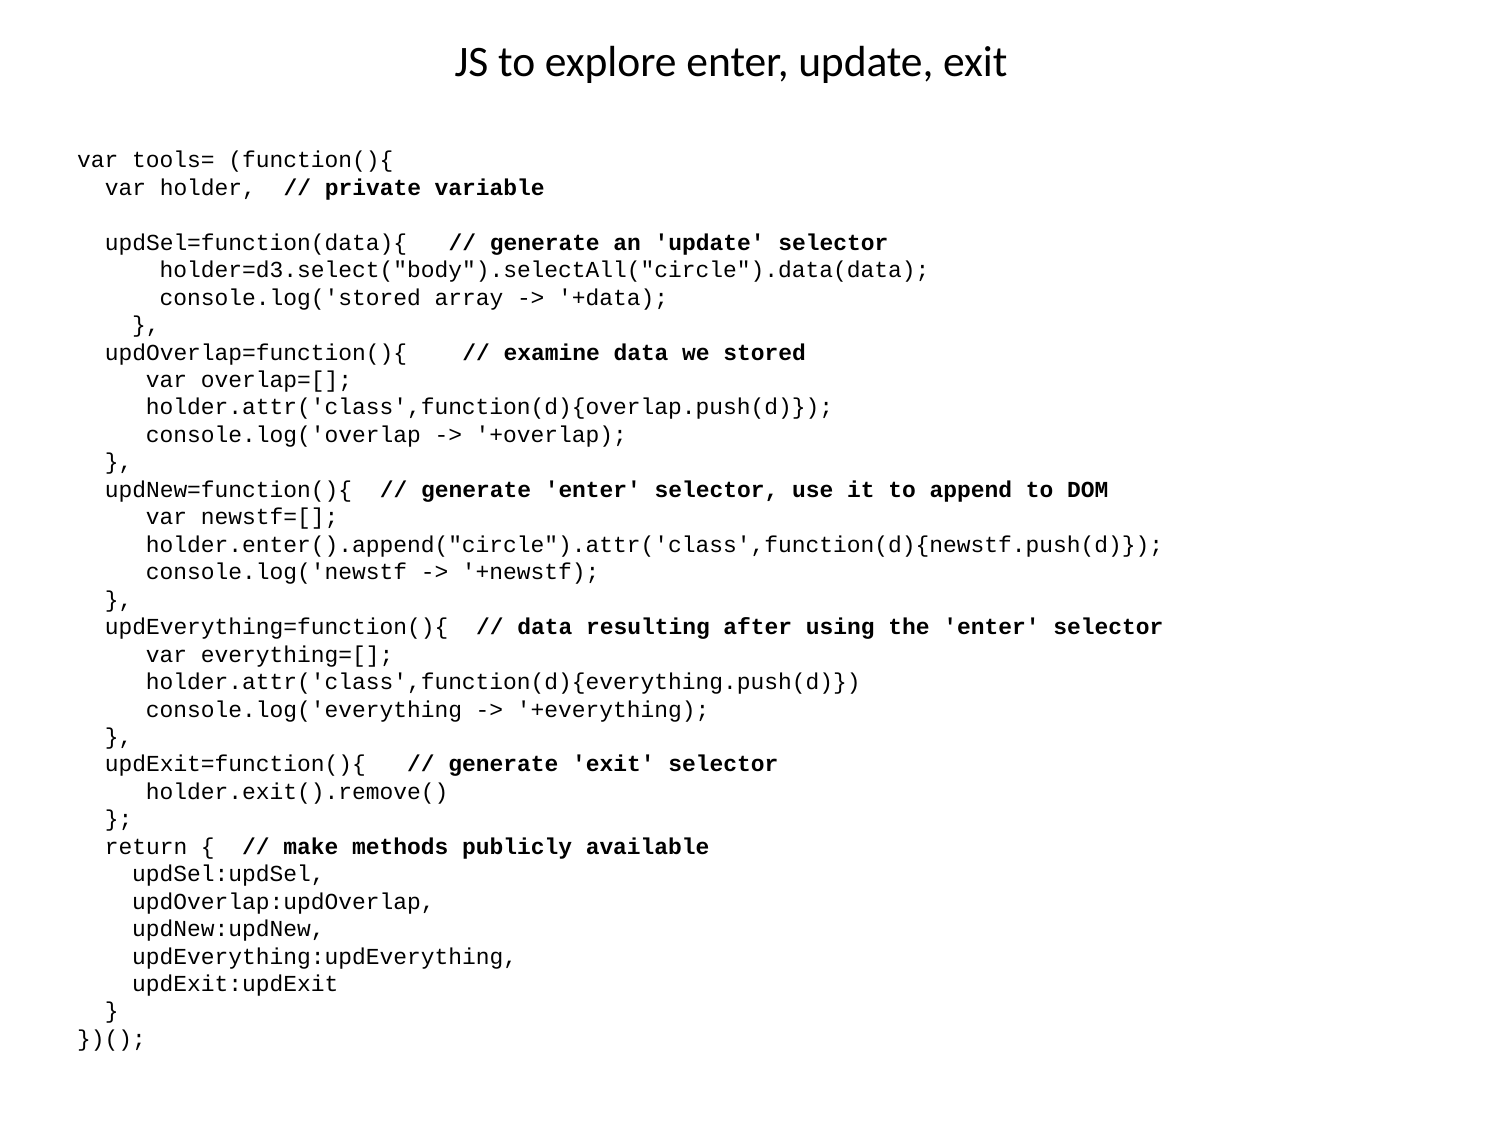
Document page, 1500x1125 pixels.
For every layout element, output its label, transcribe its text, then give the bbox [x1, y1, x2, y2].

title JS to explore enter, update, exit [68, 24, 1394, 93]
text_box var tools= (function(){ var holder, // private variable updSel=function(data){ // generate an 'update' selector holder=d3.select("body").selectAll("circle").data(data); console.log('stored array -> '+data); }, updOverlap=function(){ // examine data we stored var overlap=[]; holder.attr('class',function(d){overlap.push(d)}); console.log('overlap -> '+overlap); }, updNew=function(){ // generate 'enter' selector, use it to append to DOM var newstf=[]; holder.enter().append("circle").attr('class',function(d){newstf.push(d)}); console.log('newstf -> '+newstf); }, updEverything=function(){ // data resulting after using the 'enter' selector var everything=[]; holder.attr('class',function(d){everything.push(d)}) console.log('everything -> '+everything); }, updExit=function(){ // generate 'exit' selector holder.exit().remove() }; return { // make methods publicly available updSel:updSel, updOverlap:updOverlap, updNew:updNew, updEverything:updEverything, updExit:updExit } })(); [62, 137, 1400, 1059]
